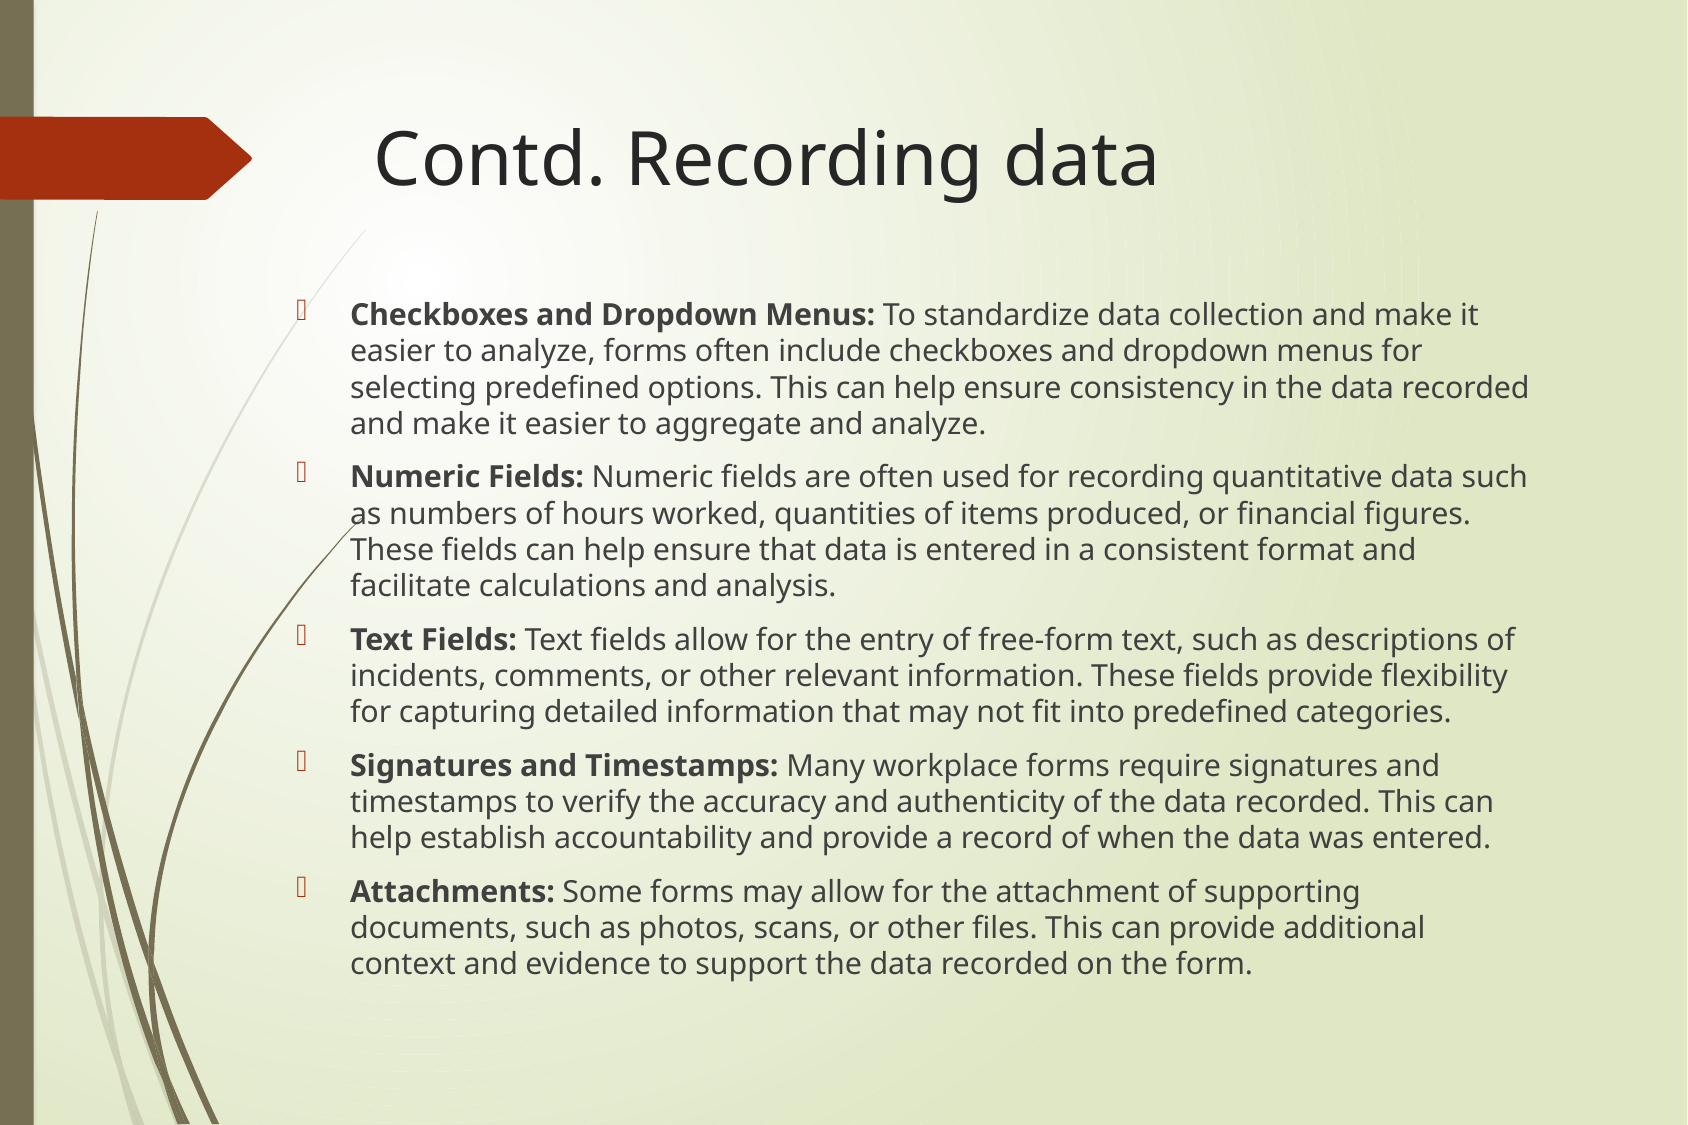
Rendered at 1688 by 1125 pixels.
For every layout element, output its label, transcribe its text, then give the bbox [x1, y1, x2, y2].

list Checkboxes and Dropdown Menus: To standardize data collection and make it easier to analyze, forms often include checkboxes and dropdown menus for selecting predefined options. This can help ensure consistency in the data recorded and make it easier to aggregate and analyze. Numeric Fields: Numeric fields are often used for recording quantitative data such as numbers of hours worked, quantities of items produced, or financial figures. These fields can help ensure that data is entered in a consistent format and facilitate calculations and analysis. Text Fields: Text fields allow for the entry of free-form text, such as descriptions of incidents, comments, or other relevant information. These fields provide flexibility for capturing detailed information that may not fit into predefined categories. Signatures and Timestamps: Many workplace forms require signatures and timestamps to verify the accuracy and authenticity of the data recorded. This can help establish accountability and provide a record of when the data was entered. Attachments: Some forms may allow for the attachment of supporting documents, such as photos, scans, or other files. This can provide additional context and evidence to support the data recorded on the form. [281, 287, 1550, 1026]
title Contd. Recording data [358, 102, 1575, 250]
